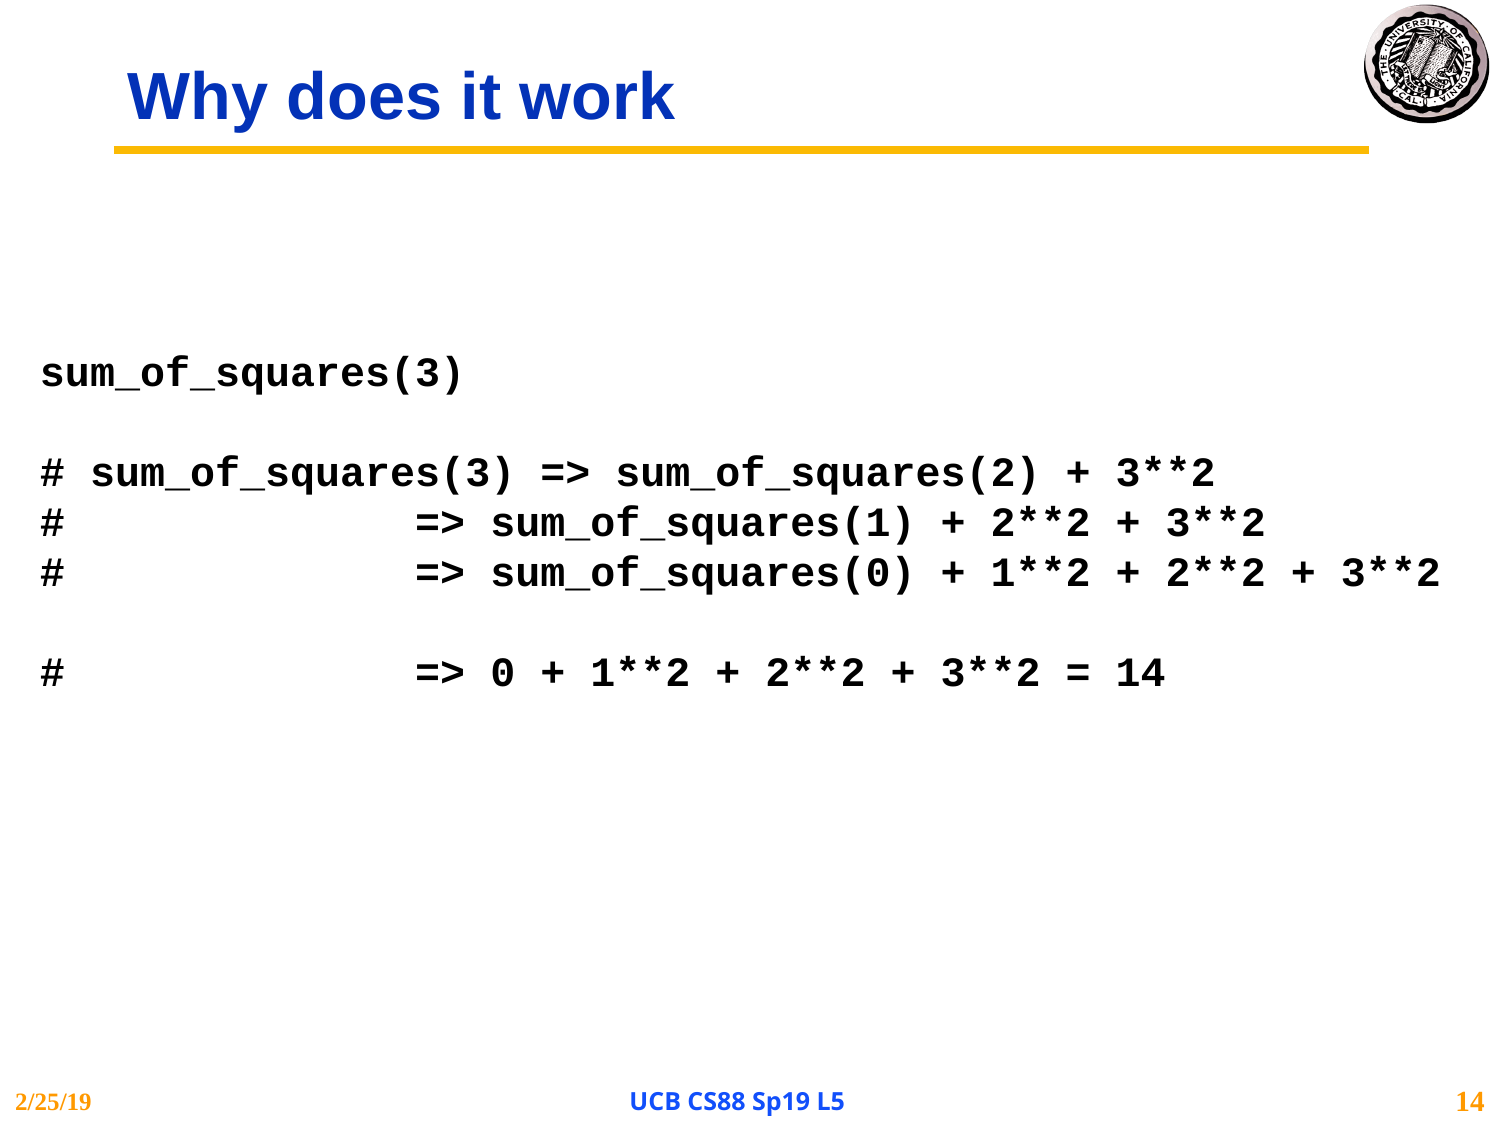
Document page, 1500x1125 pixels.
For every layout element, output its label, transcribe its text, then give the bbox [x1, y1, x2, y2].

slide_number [0, 1074, 250, 1125]
slide_number 14 [1412, 1074, 1500, 1125]
title Why does it work [112, 37, 1375, 159]
text_box sum_of_squares(3) # sum_of_squares(3) => sum_of_squares(2) + 3**2 # => sum_of_squares(1) + 2**2 + 3**2 # => sum_of_squares(0) + 1**2 + 2**2 + 3**2 # => 0 + 1**2 + 2**2 + 3**2 = 14 [24, 337, 1475, 656]
footer UCB CS88 Sp19 L5 [500, 1074, 975, 1125]
picture [1350, 0, 1500, 127]
